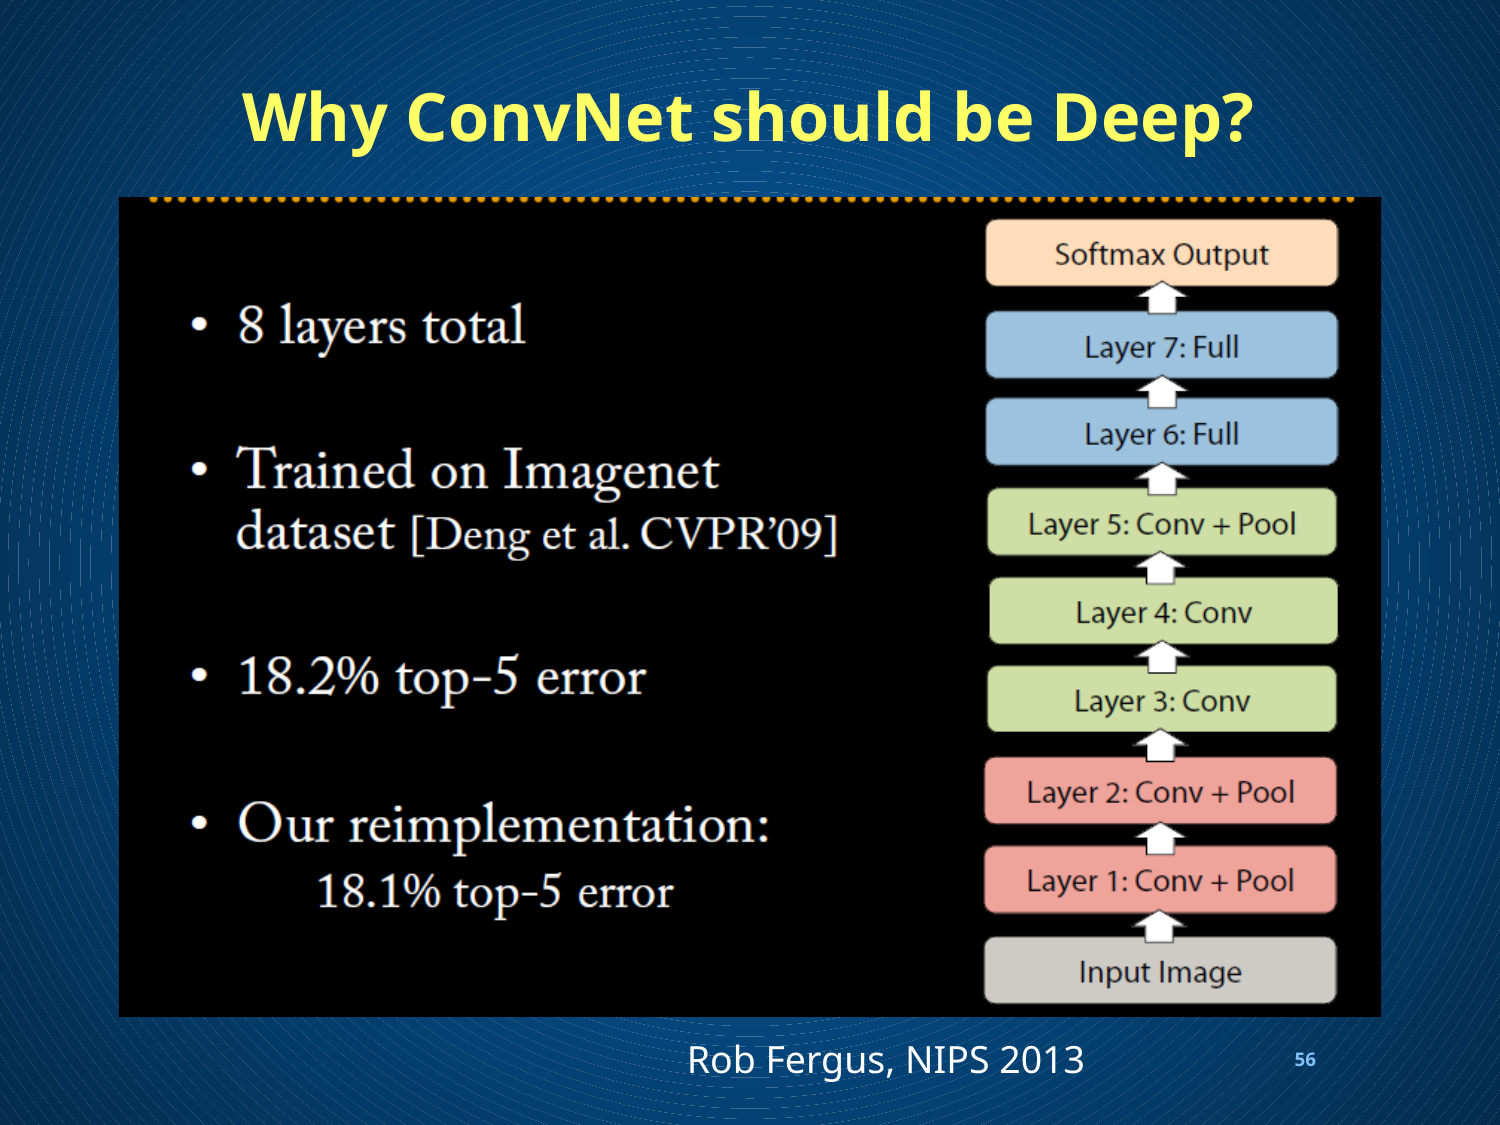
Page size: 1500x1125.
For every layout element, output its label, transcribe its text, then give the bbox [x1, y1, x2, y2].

picture [118, 196, 1382, 1018]
title Why ConvNet should be Deep? [57, 25, 1440, 214]
text_box Rob Fergus, NIPS 2013 [672, 1028, 1208, 1089]
